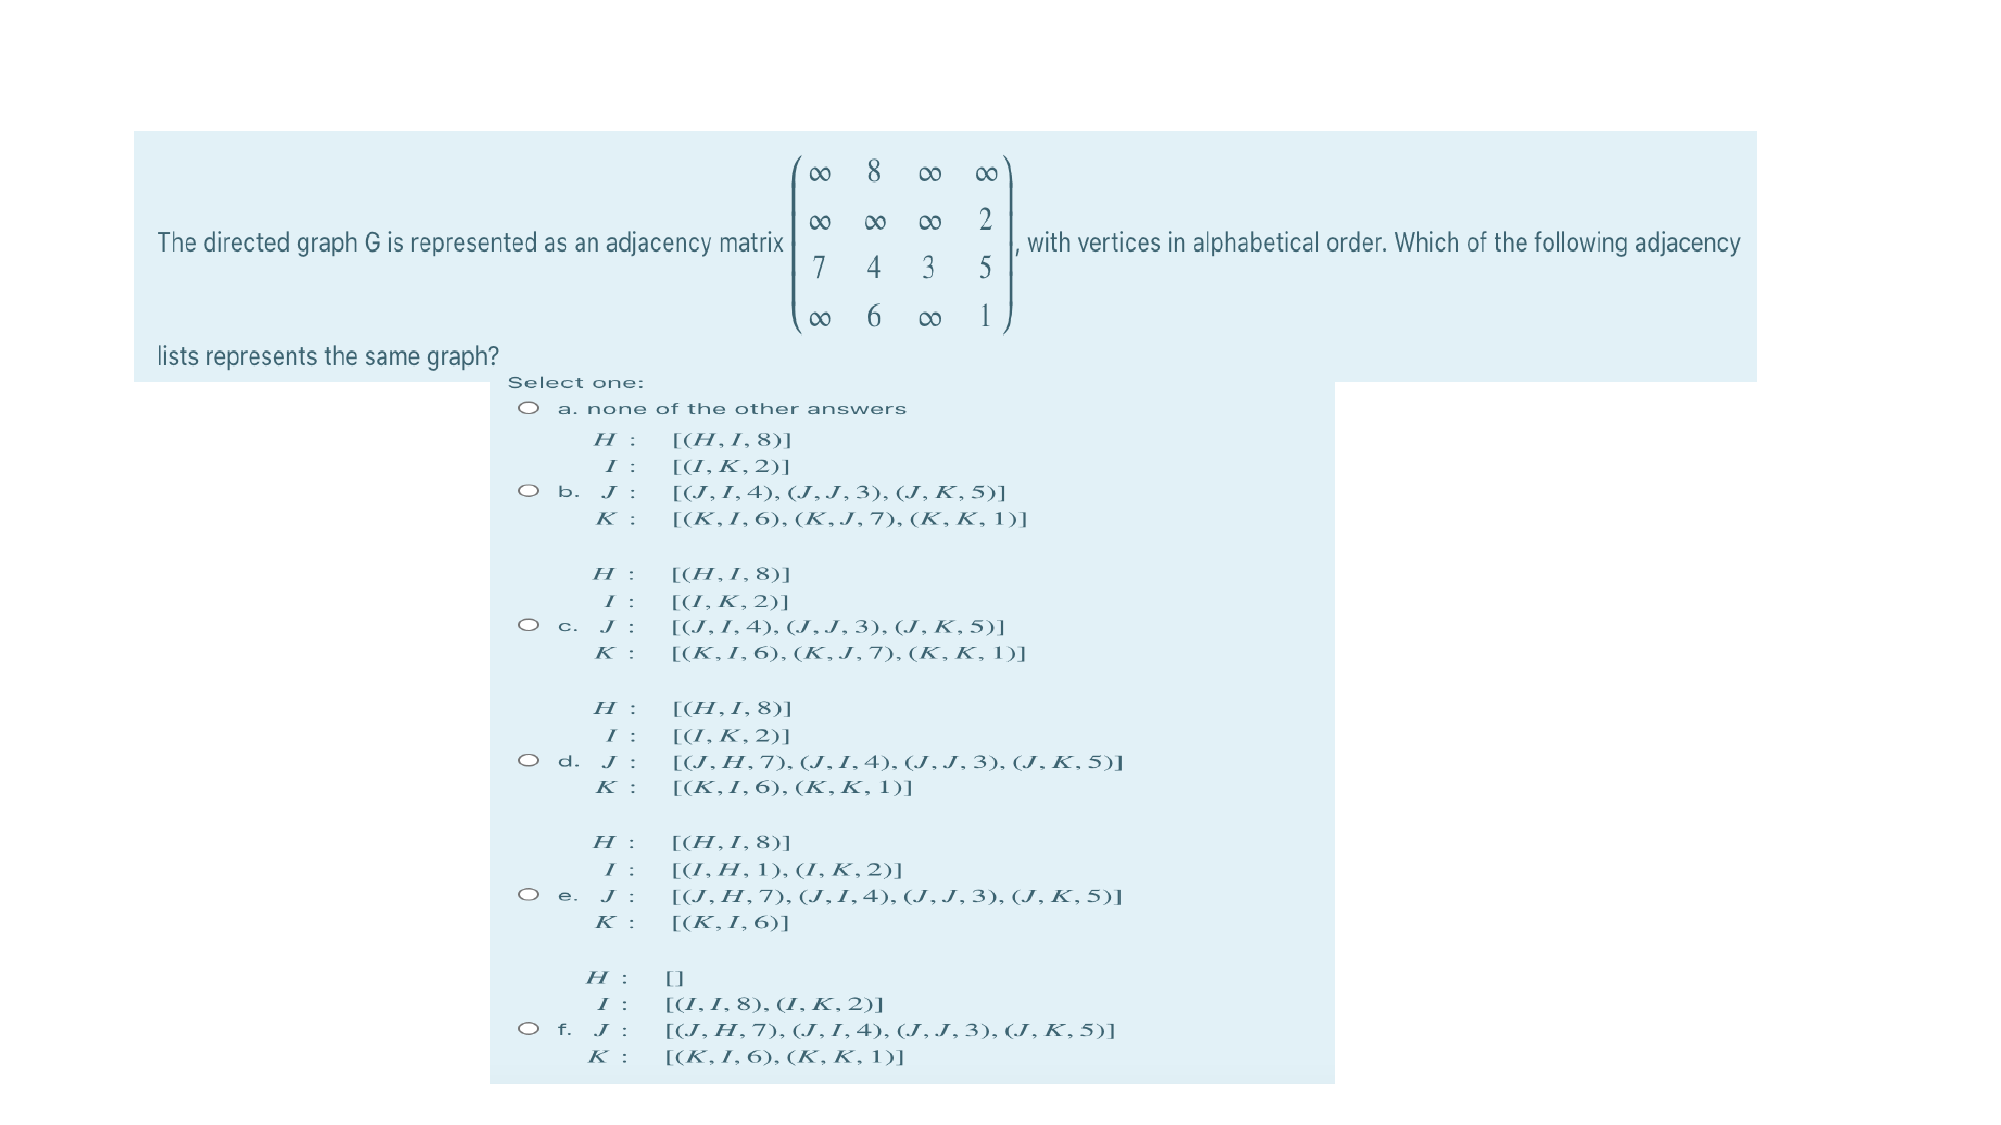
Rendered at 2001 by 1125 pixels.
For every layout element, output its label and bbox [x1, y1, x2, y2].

picture [134, 129, 1757, 1084]
